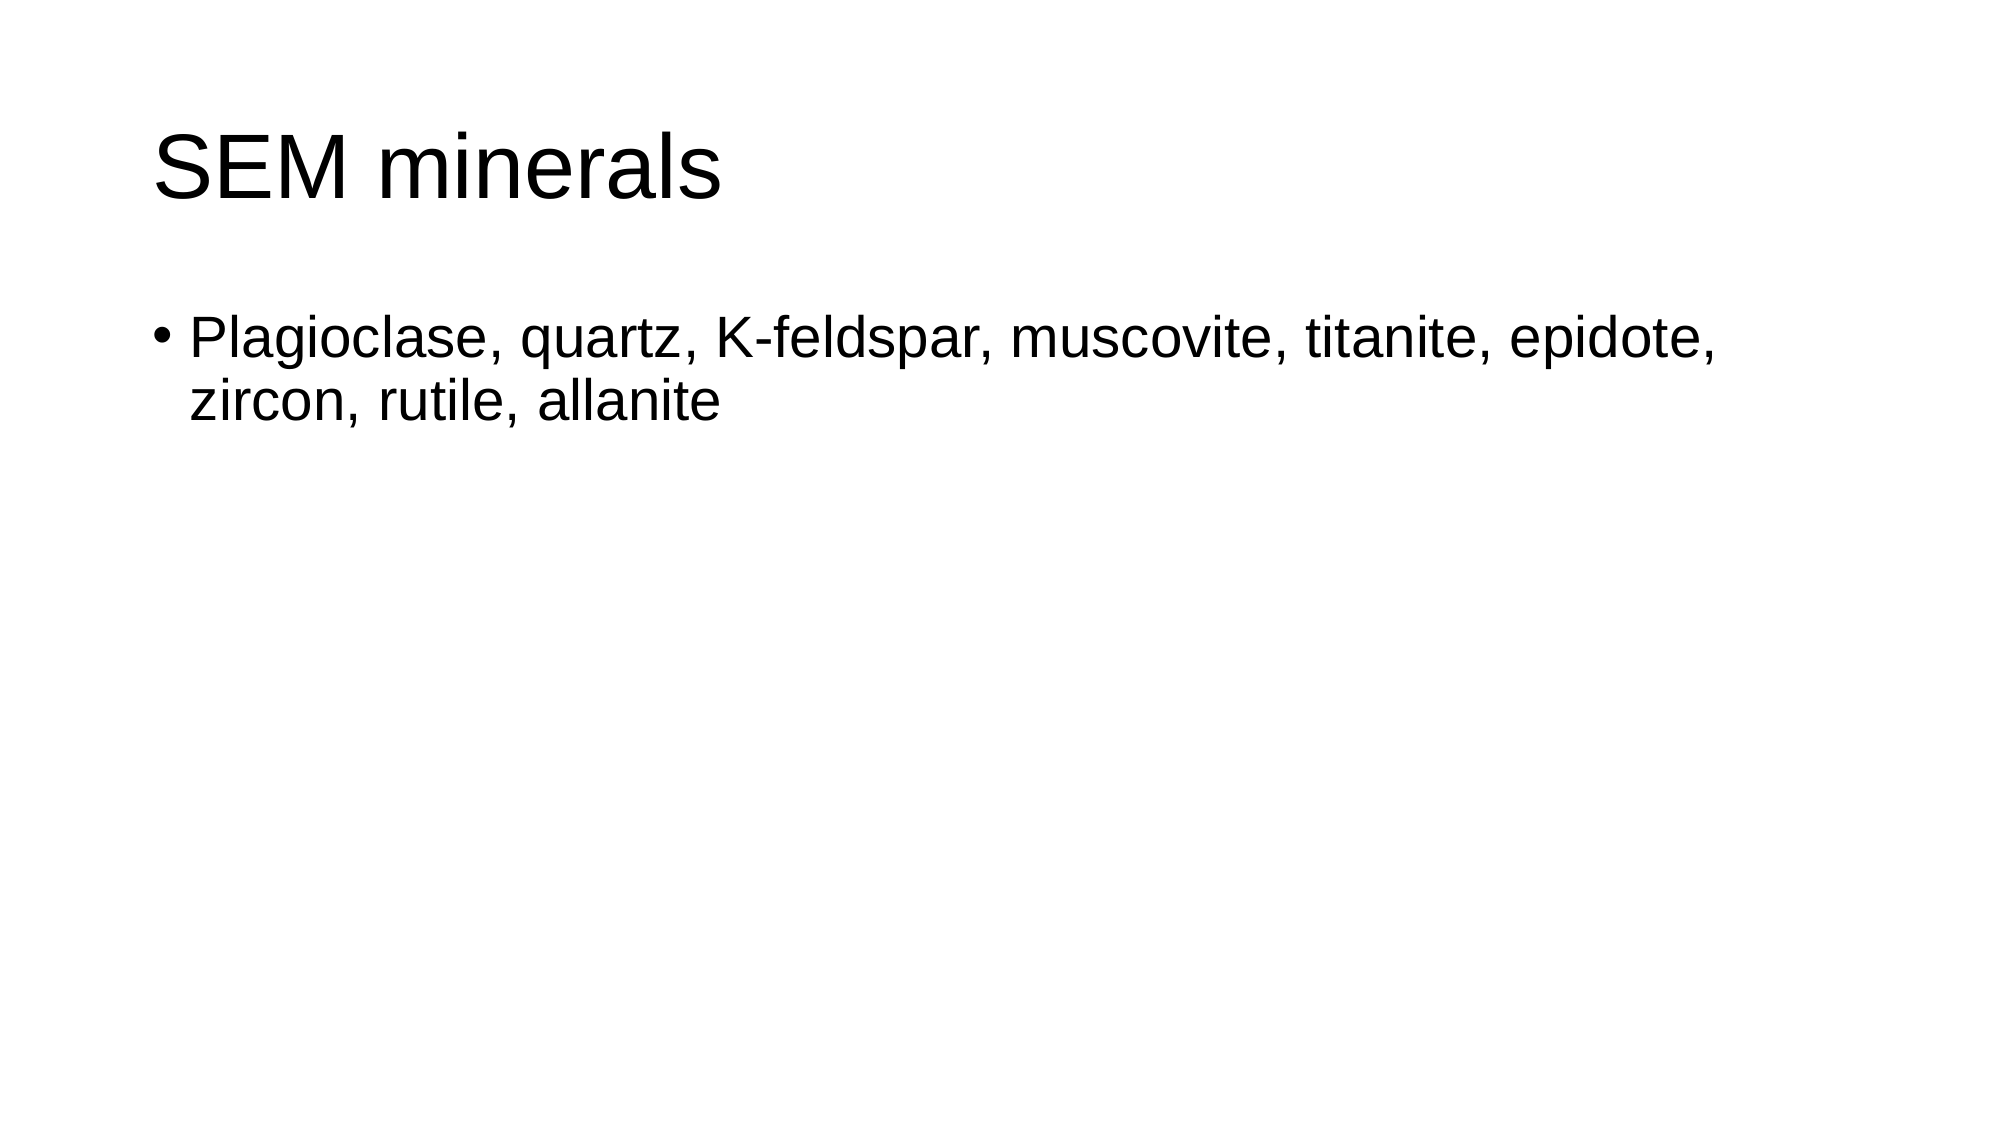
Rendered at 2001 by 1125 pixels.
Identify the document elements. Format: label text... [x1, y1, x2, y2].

title SEM minerals [137, 59, 1863, 278]
list Plagioclase, quartz, K-feldspar, muscovite, titanite, epidote, zircon, rutile, allanite [137, 299, 1863, 1014]
